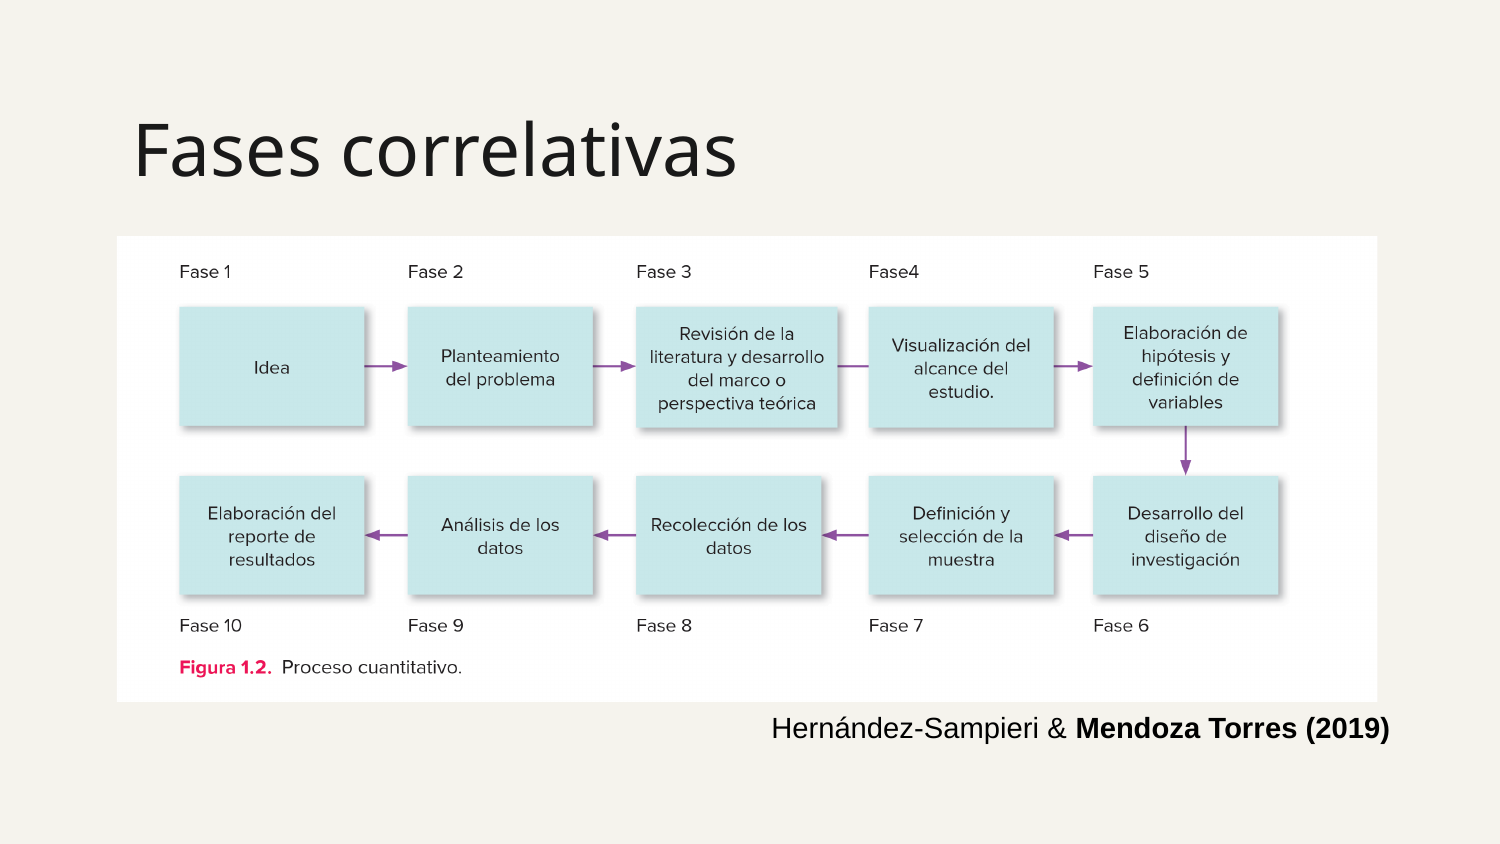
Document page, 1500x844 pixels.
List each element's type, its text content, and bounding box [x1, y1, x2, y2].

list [116, 236, 1378, 702]
text_box Hernández-Sampieri & Mendoza Torres (2019) [756, 701, 1500, 752]
title Fases correlativas [116, 88, 1383, 167]
